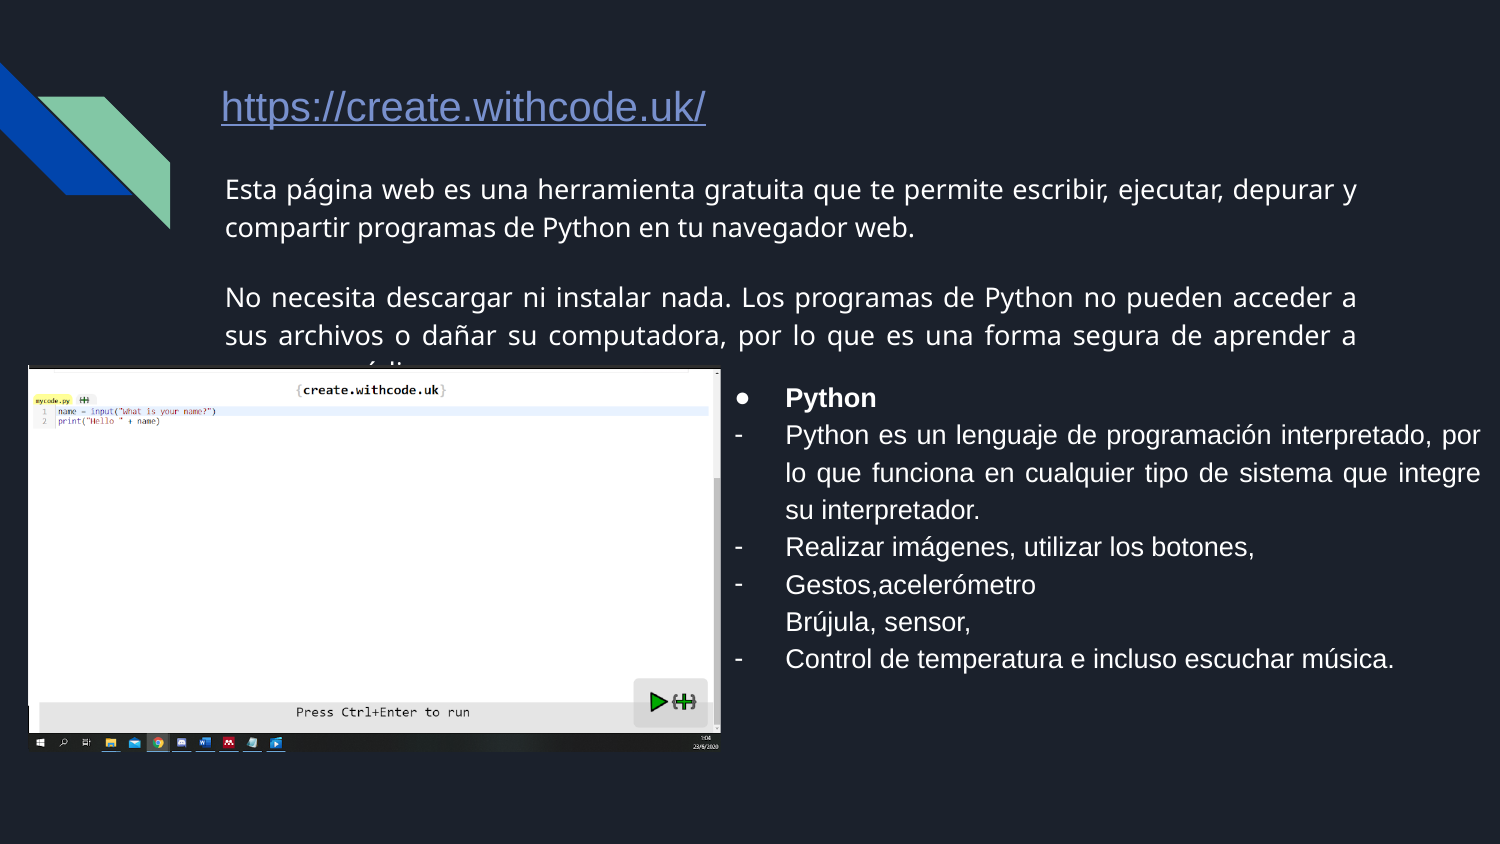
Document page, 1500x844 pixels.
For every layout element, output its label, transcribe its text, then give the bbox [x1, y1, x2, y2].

picture [27, 365, 721, 752]
title https://create.withcode.uk/ [205, 64, 1361, 215]
list Python Python es un lenguaje de programación interpretado, por lo que funciona en cualquier tipo de sistema que integre su interpretador. Realizar imágenes, utilizar los botones, Gestos,acelerómetro Brújula, sensor, Control de temperatura e incluso escuchar música. [695, 360, 1496, 844]
list Esta página web es una herramienta gratuita que te permite escribir, ejecutar, depurar y compartir programas de Python en tu navegador web. No necesita descargar ni instalar nada. Los programas de Python no pueden acceder a sus archivos o dañar su computadora, por lo que es una forma segura de aprender a crear con código. [209, 152, 1372, 363]
